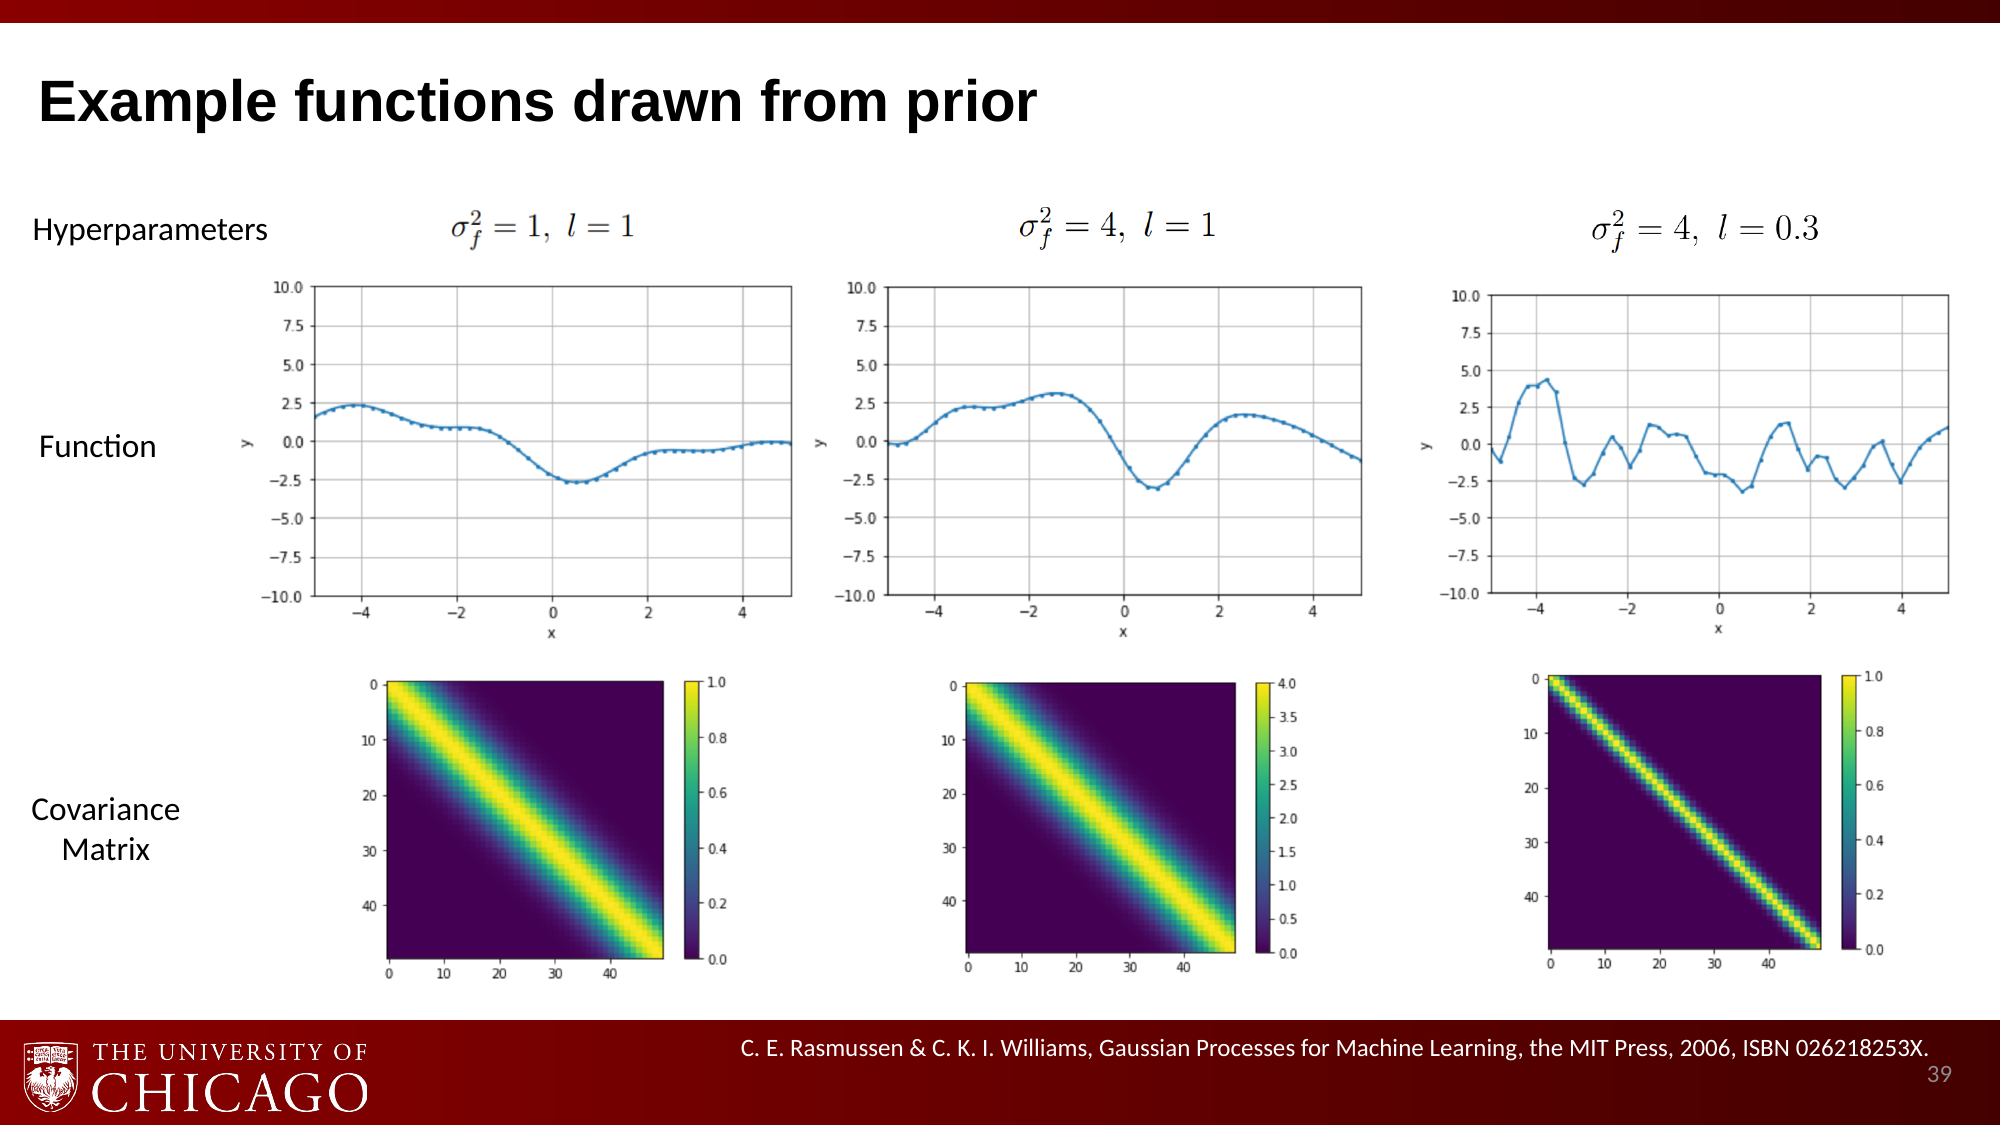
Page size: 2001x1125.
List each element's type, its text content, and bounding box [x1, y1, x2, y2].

picture [1517, 664, 1894, 983]
picture [1586, 202, 1825, 259]
text_box Hyperparameters [0, 199, 396, 255]
picture [348, 667, 741, 991]
picture [1412, 286, 1959, 635]
text_box [0, 0, 2000, 23]
text_box [0, 1020, 2000, 1125]
picture [232, 273, 1371, 642]
picture [1015, 202, 1223, 253]
slide_number 39 [1517, 1042, 1968, 1103]
text_box C. E. Rasmussen & C. K. I. Williams, Gaussian Processes for Machine Learning, the MIT Press, 2006, ISBN 026218253X. [726, 1024, 1959, 1069]
picture [930, 674, 1308, 981]
text_box Function [0, 416, 232, 472]
picture [23, 1042, 367, 1112]
text_box Example functions drawn from prior [23, 55, 1815, 141]
text_box Covariance Matrix [0, 779, 348, 875]
picture [438, 199, 646, 260]
